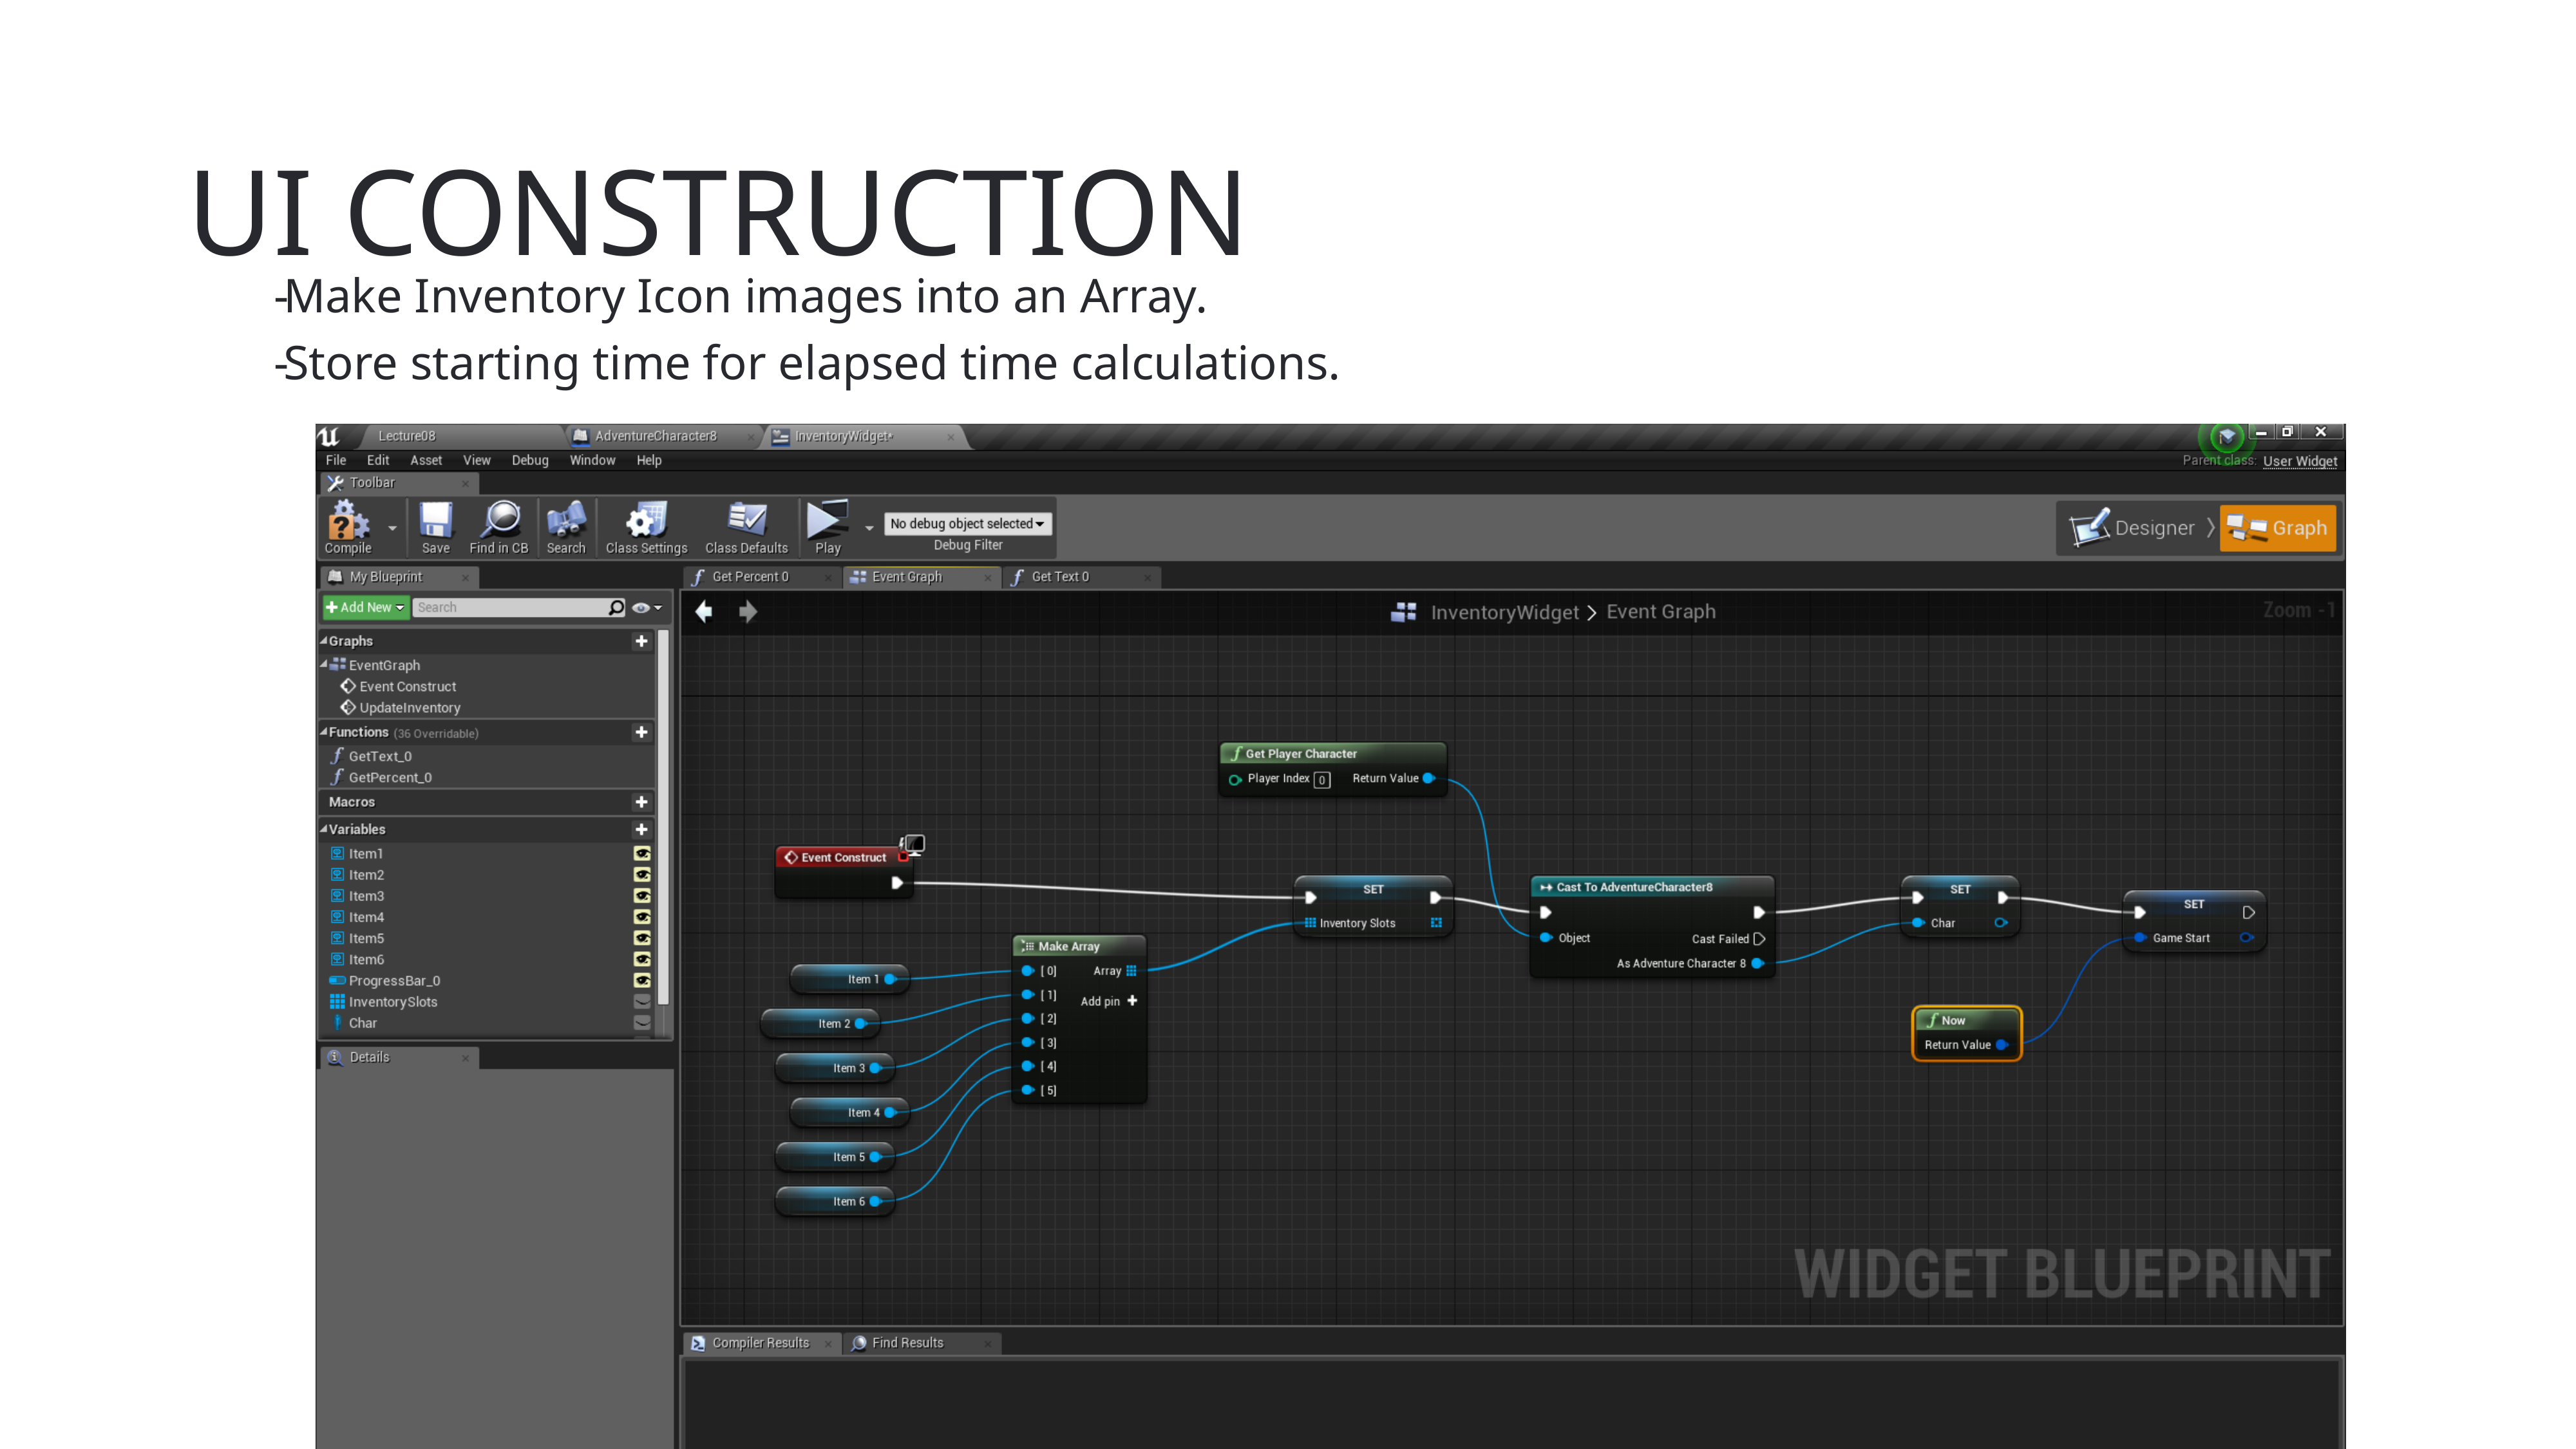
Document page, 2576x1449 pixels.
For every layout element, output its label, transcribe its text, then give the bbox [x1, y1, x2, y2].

list Make Inventory Icon images into an Array. Store starting time for elapsed time calculations. [264, 267, 2333, 396]
title UI CONSTRUCTION [177, 77, 2399, 357]
picture [316, 424, 2347, 1449]
